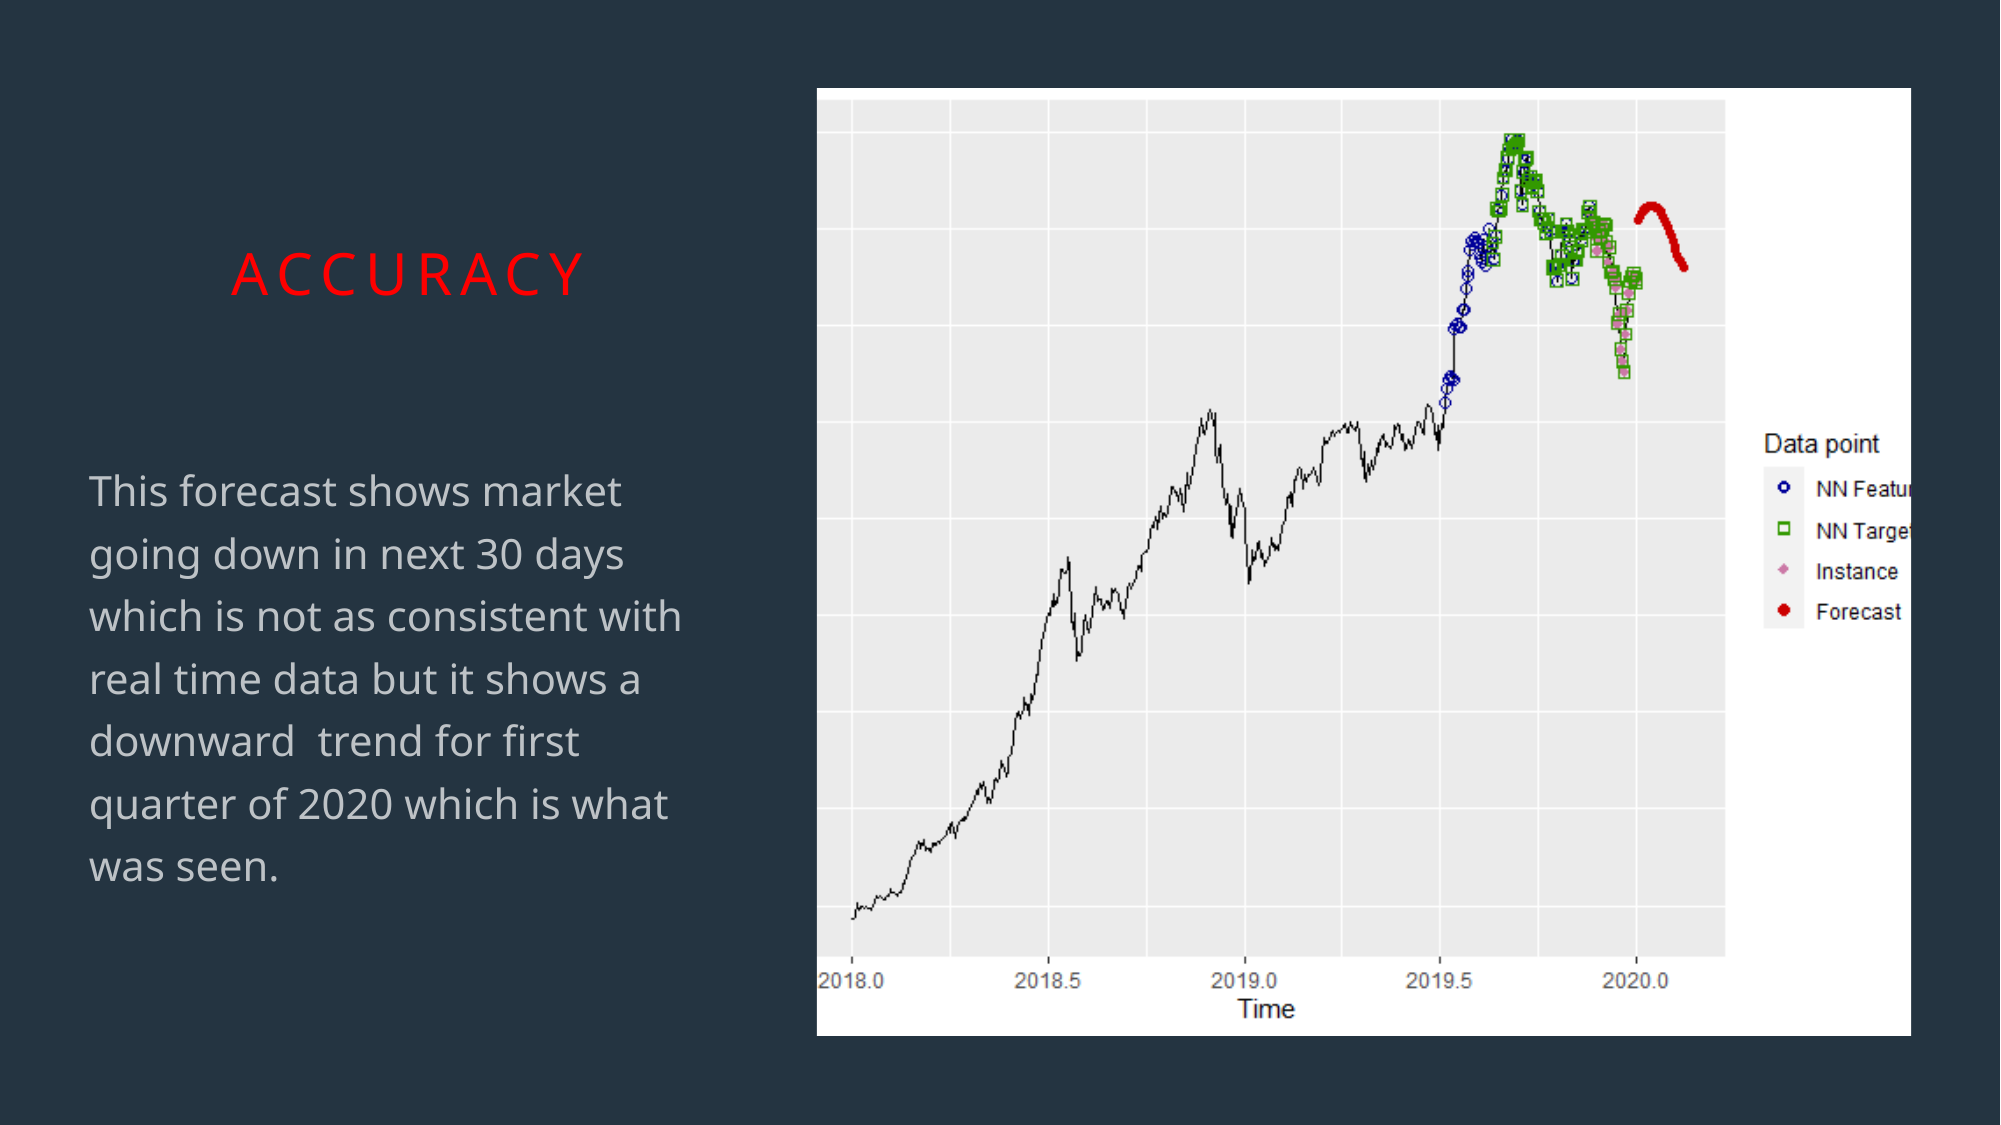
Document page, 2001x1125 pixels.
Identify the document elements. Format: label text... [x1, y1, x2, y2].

picture [816, 88, 1912, 1037]
list This forecast shows market going down in next 30 days which is not as consistent with real time data but it shows a downward trend for first quarter of 2020 which is what was seen. [88, 452, 727, 947]
title Accuracy [88, 88, 727, 308]
